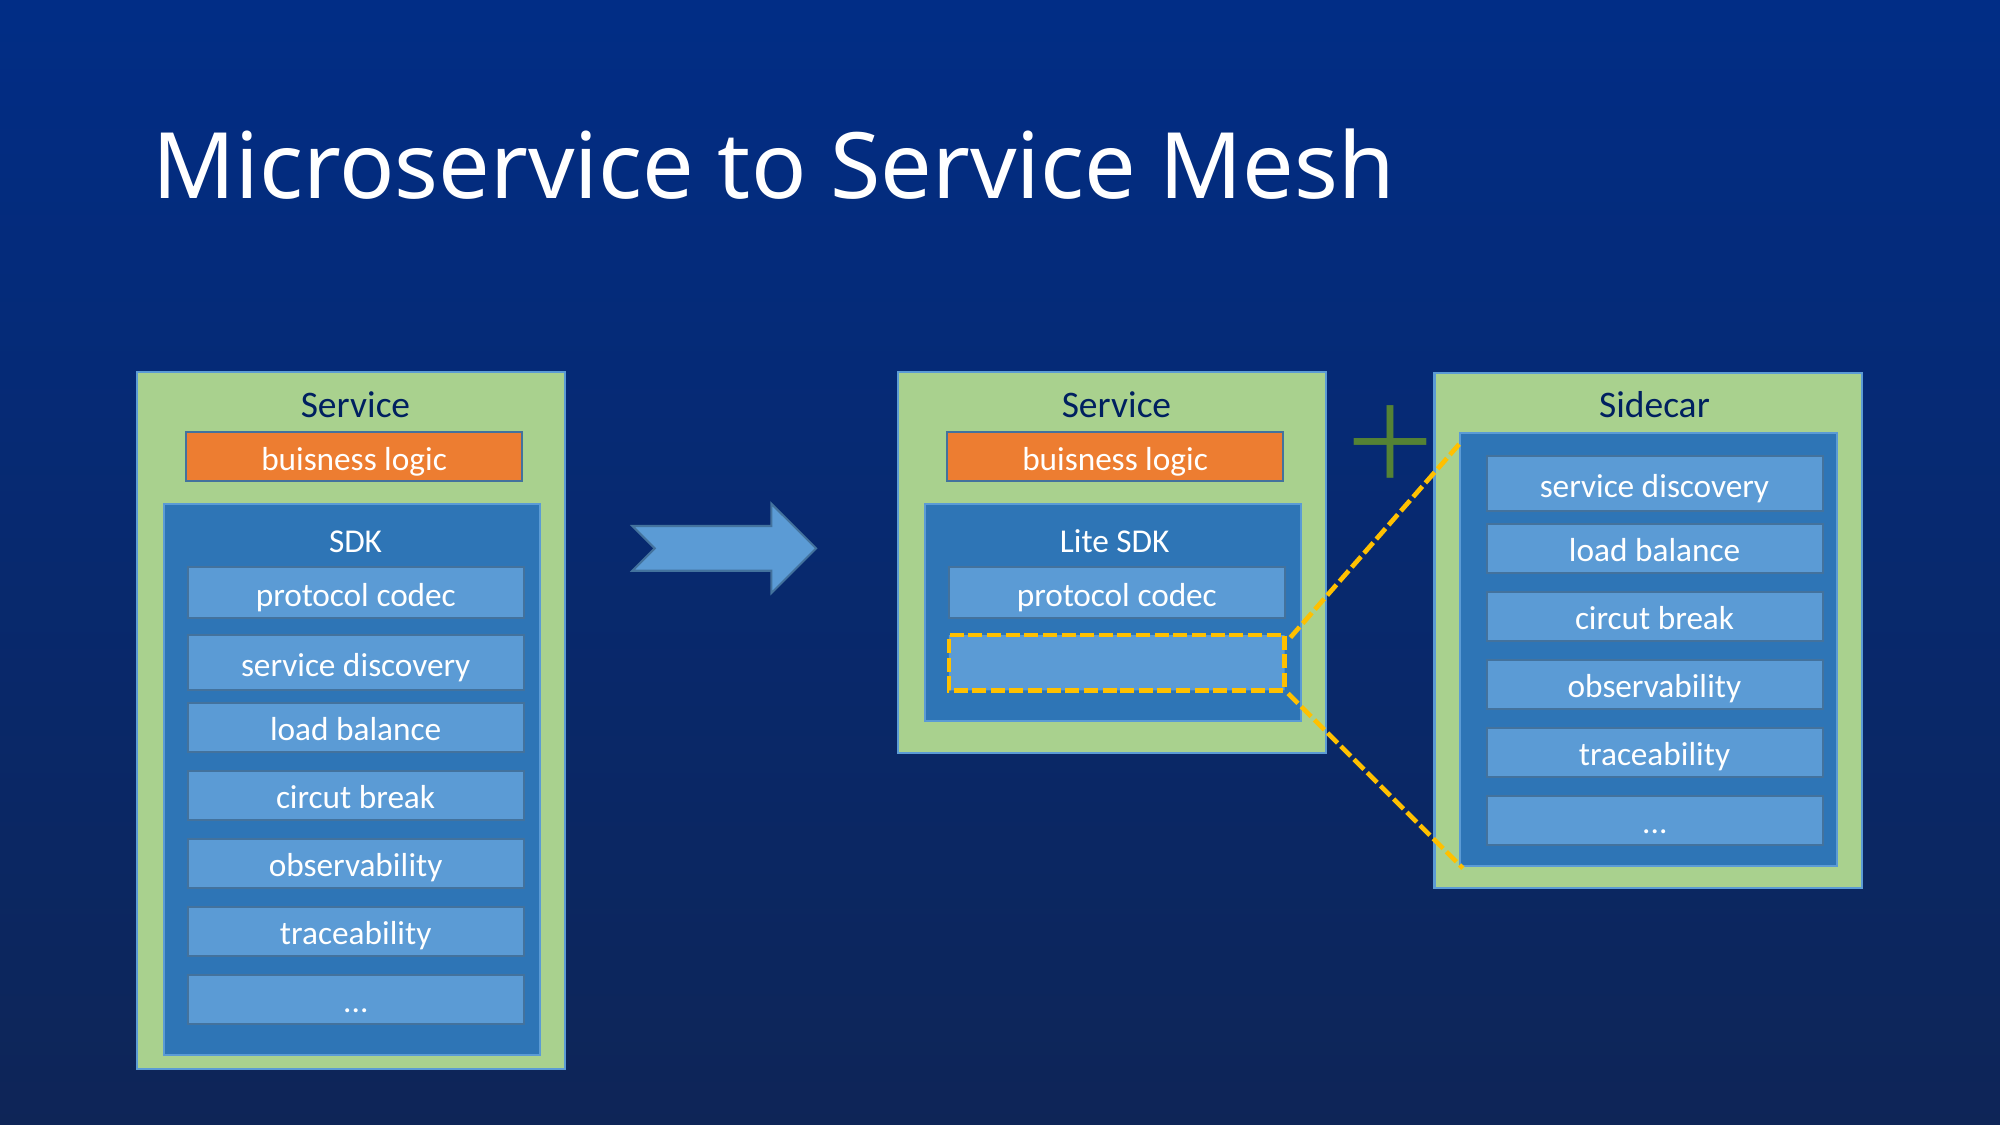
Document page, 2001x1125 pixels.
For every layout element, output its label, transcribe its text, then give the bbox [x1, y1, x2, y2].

text_box buisness logic [185, 431, 523, 482]
title Microservice to Service Mesh [137, 59, 1863, 278]
text_box load balance [1486, 523, 1824, 574]
text_box ＋ [1325, 372, 1456, 442]
text_box load balance [187, 702, 525, 753]
text_box [897, 371, 1327, 754]
text_box [924, 503, 1302, 722]
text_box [1290, 442, 1461, 638]
text_box service discovery [187, 634, 525, 691]
text_box ... [187, 974, 525, 1025]
text_box buisness logic [946, 431, 1284, 482]
text_box traceability [187, 906, 525, 957]
text_box Service [286, 372, 426, 433]
text_box circut break [1486, 591, 1824, 642]
text_box ... [1486, 795, 1824, 846]
text_box traceability [1486, 727, 1824, 778]
text_box circut break [187, 770, 525, 821]
text_box Lite SDK [1045, 511, 1185, 567]
text_box [1459, 432, 1838, 867]
text_box [629, 501, 818, 596]
text_box Sidecar [1584, 372, 1725, 433]
text_box [136, 371, 566, 1070]
text_box [948, 634, 1286, 691]
text_box protocol codec [187, 566, 525, 619]
text_box Service [1047, 372, 1187, 433]
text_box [1288, 693, 1463, 869]
text_box observability [1486, 659, 1824, 710]
text_box [1433, 372, 1863, 889]
text_box protocol codec [948, 566, 1286, 619]
text_box service discovery [1486, 455, 1824, 512]
text_box observability [187, 838, 525, 889]
text_box [163, 503, 541, 1056]
text_box SDK [314, 511, 398, 567]
